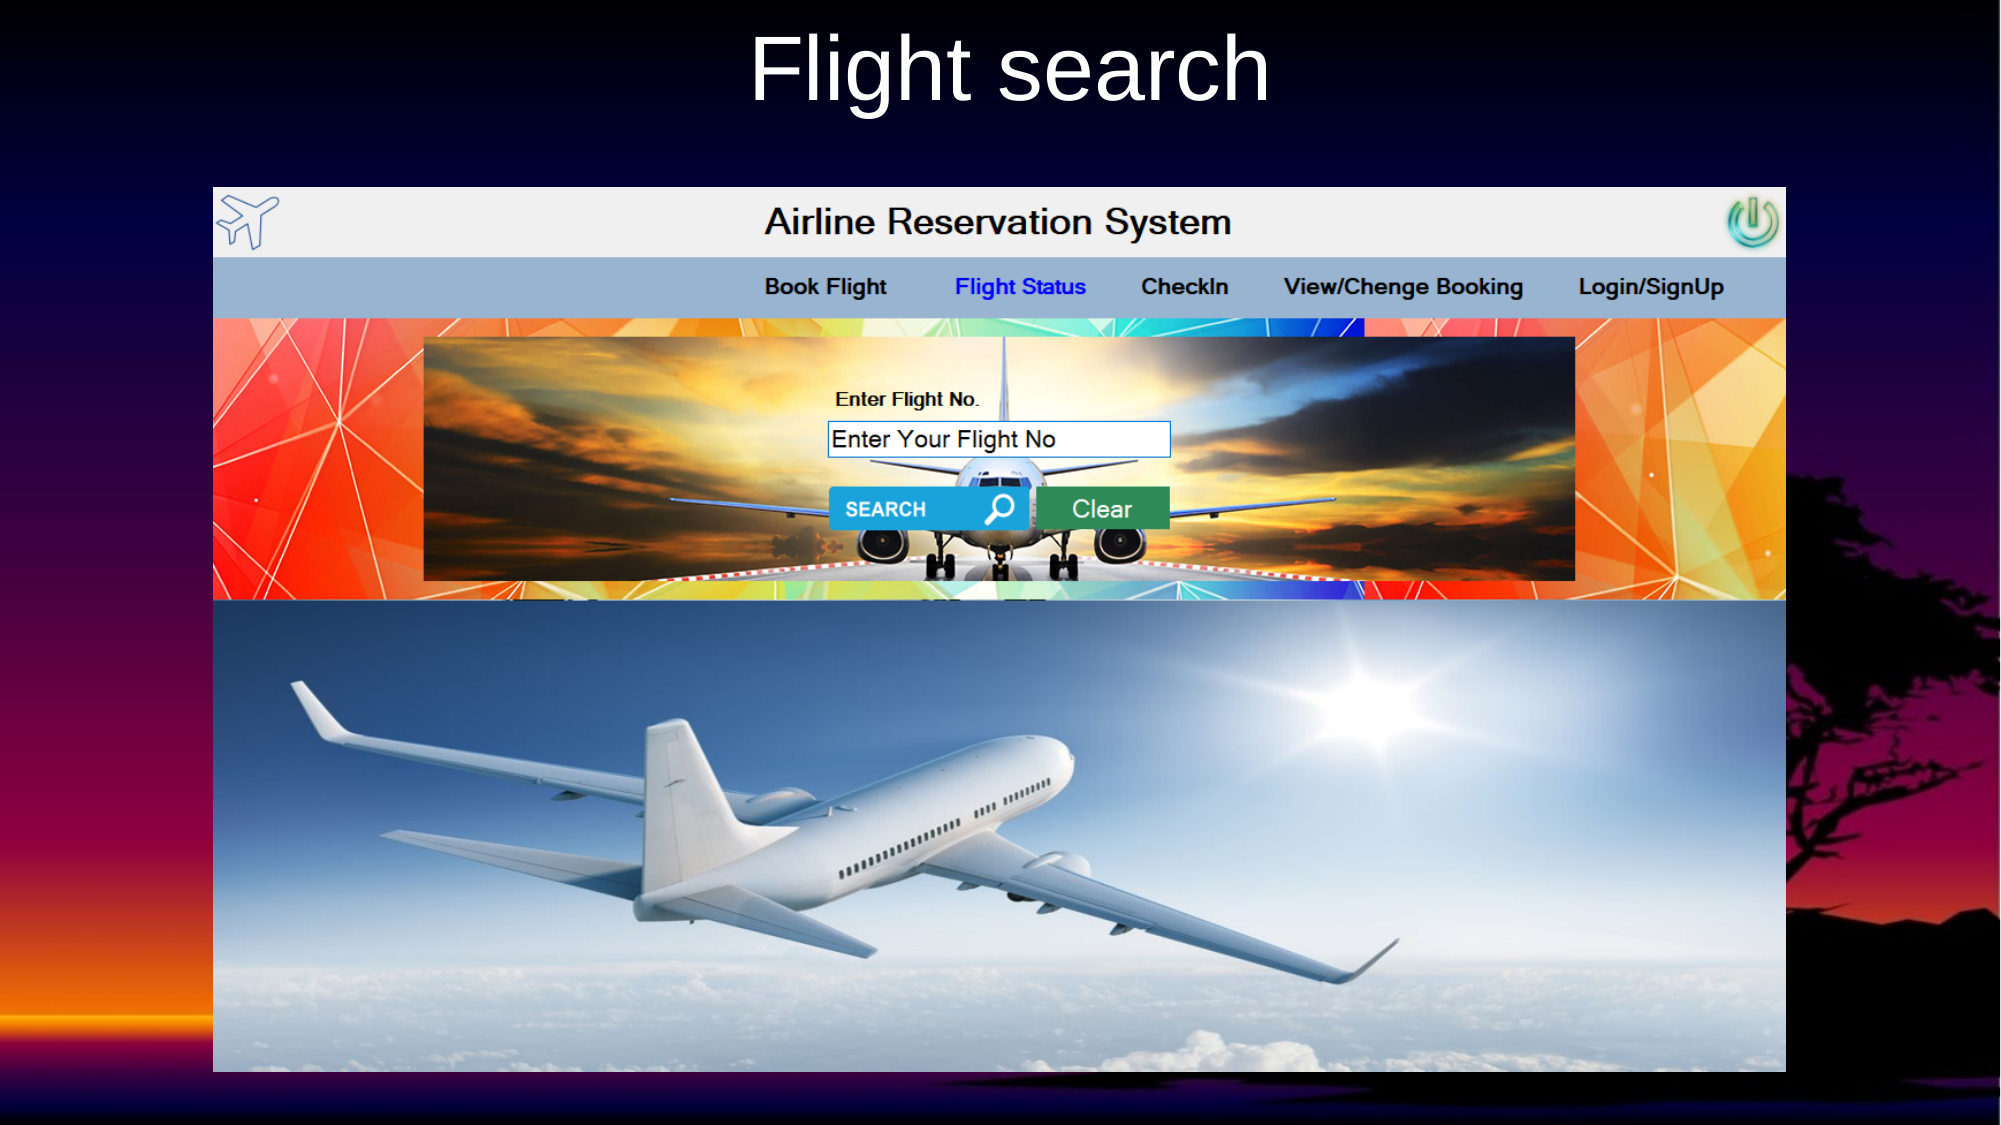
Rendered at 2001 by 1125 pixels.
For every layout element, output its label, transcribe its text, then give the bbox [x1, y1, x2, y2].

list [213, 187, 1786, 1072]
title Flight search [733, 0, 1317, 128]
picture [0, 0, 2001, 1125]
